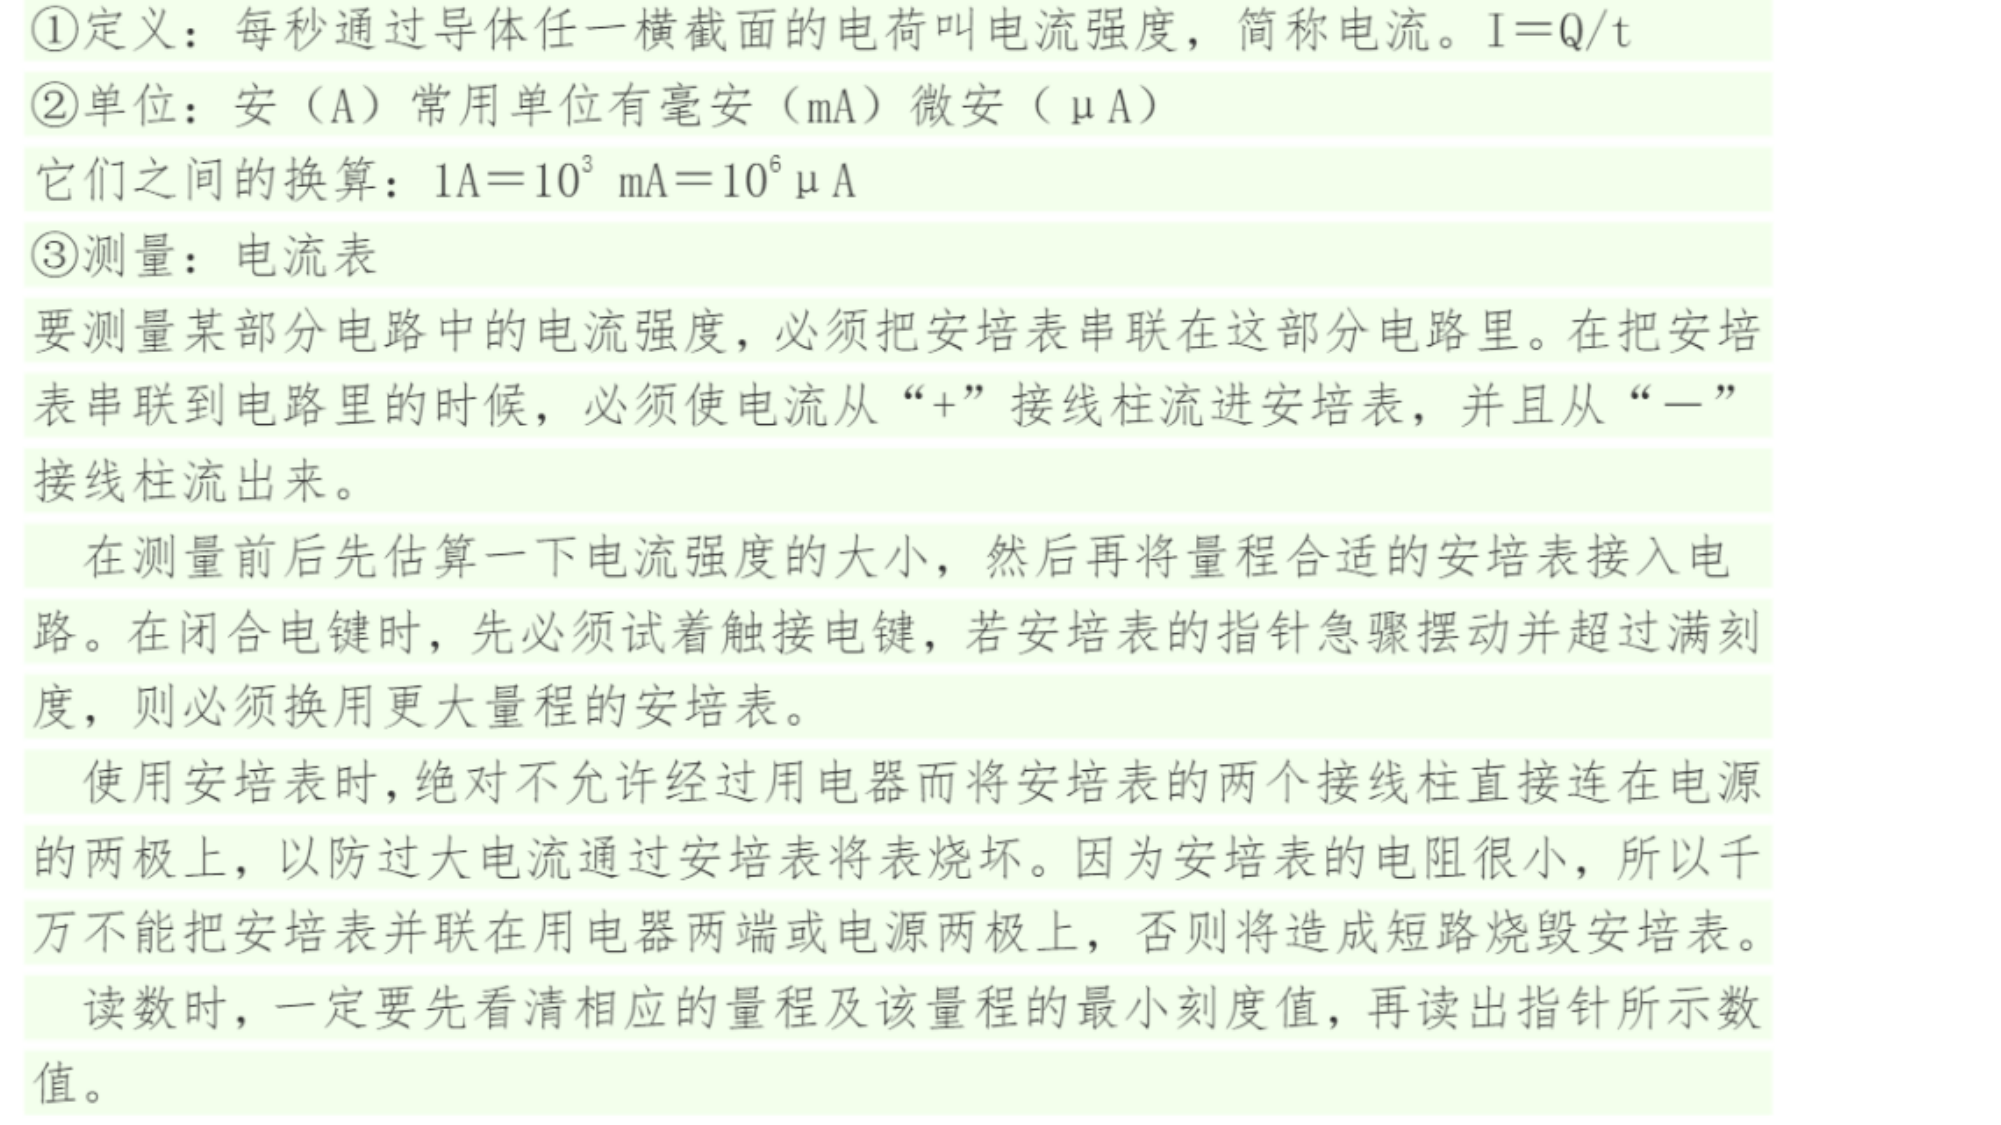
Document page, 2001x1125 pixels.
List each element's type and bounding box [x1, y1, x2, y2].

picture [0, 0, 1783, 1123]
